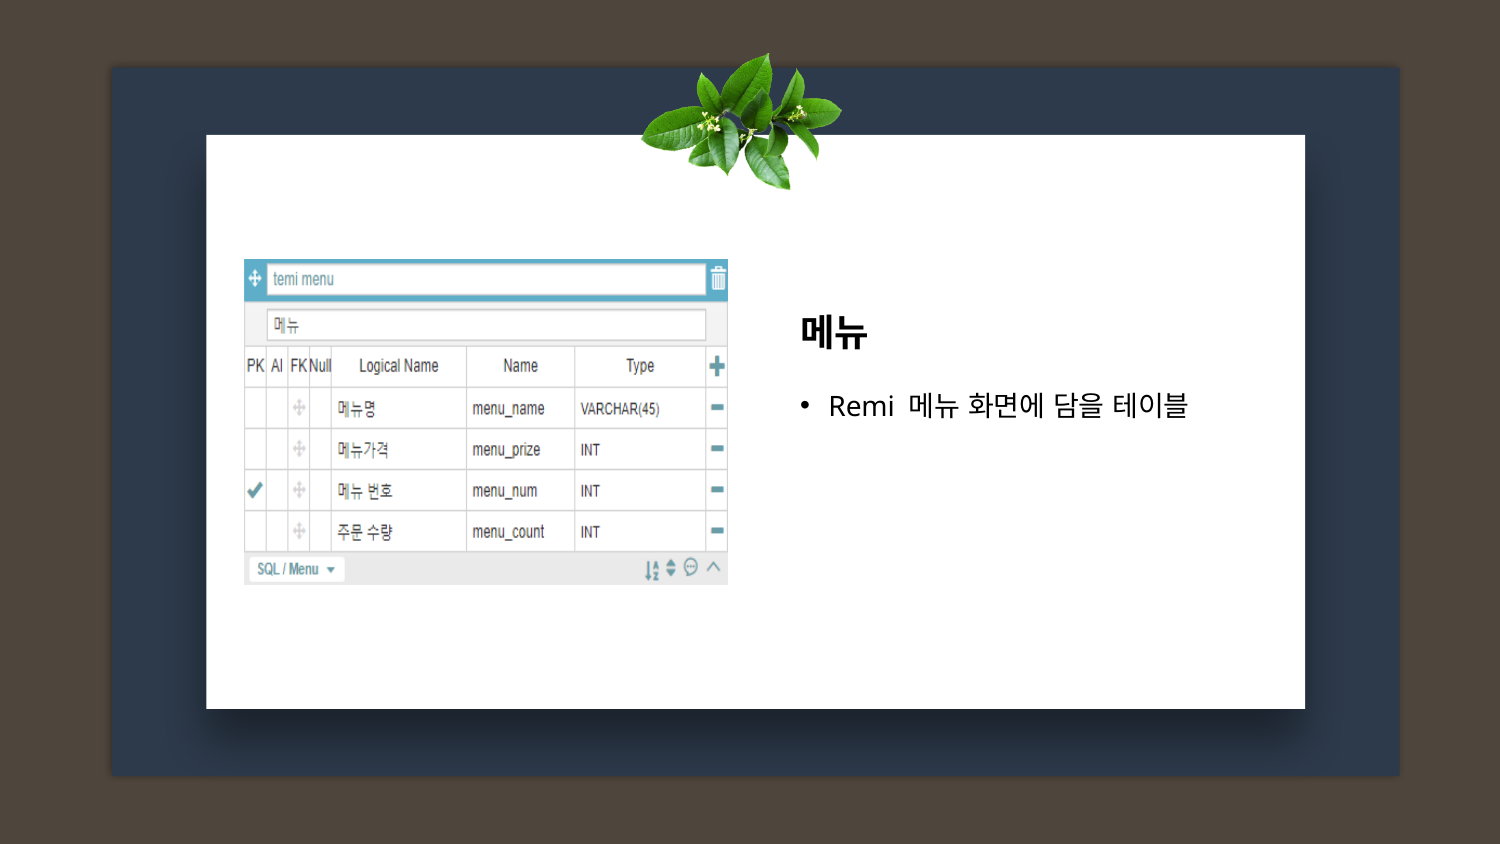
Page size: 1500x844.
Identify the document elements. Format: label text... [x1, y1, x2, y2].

picture [243, 259, 728, 585]
text_box [205, 134, 1306, 710]
text_box [820, 232, 1248, 611]
picture [628, 40, 866, 199]
text_box 메뉴 [785, 301, 899, 362]
text_box Remi 메뉴 화면에 담을 테이블 [785, 381, 1212, 430]
